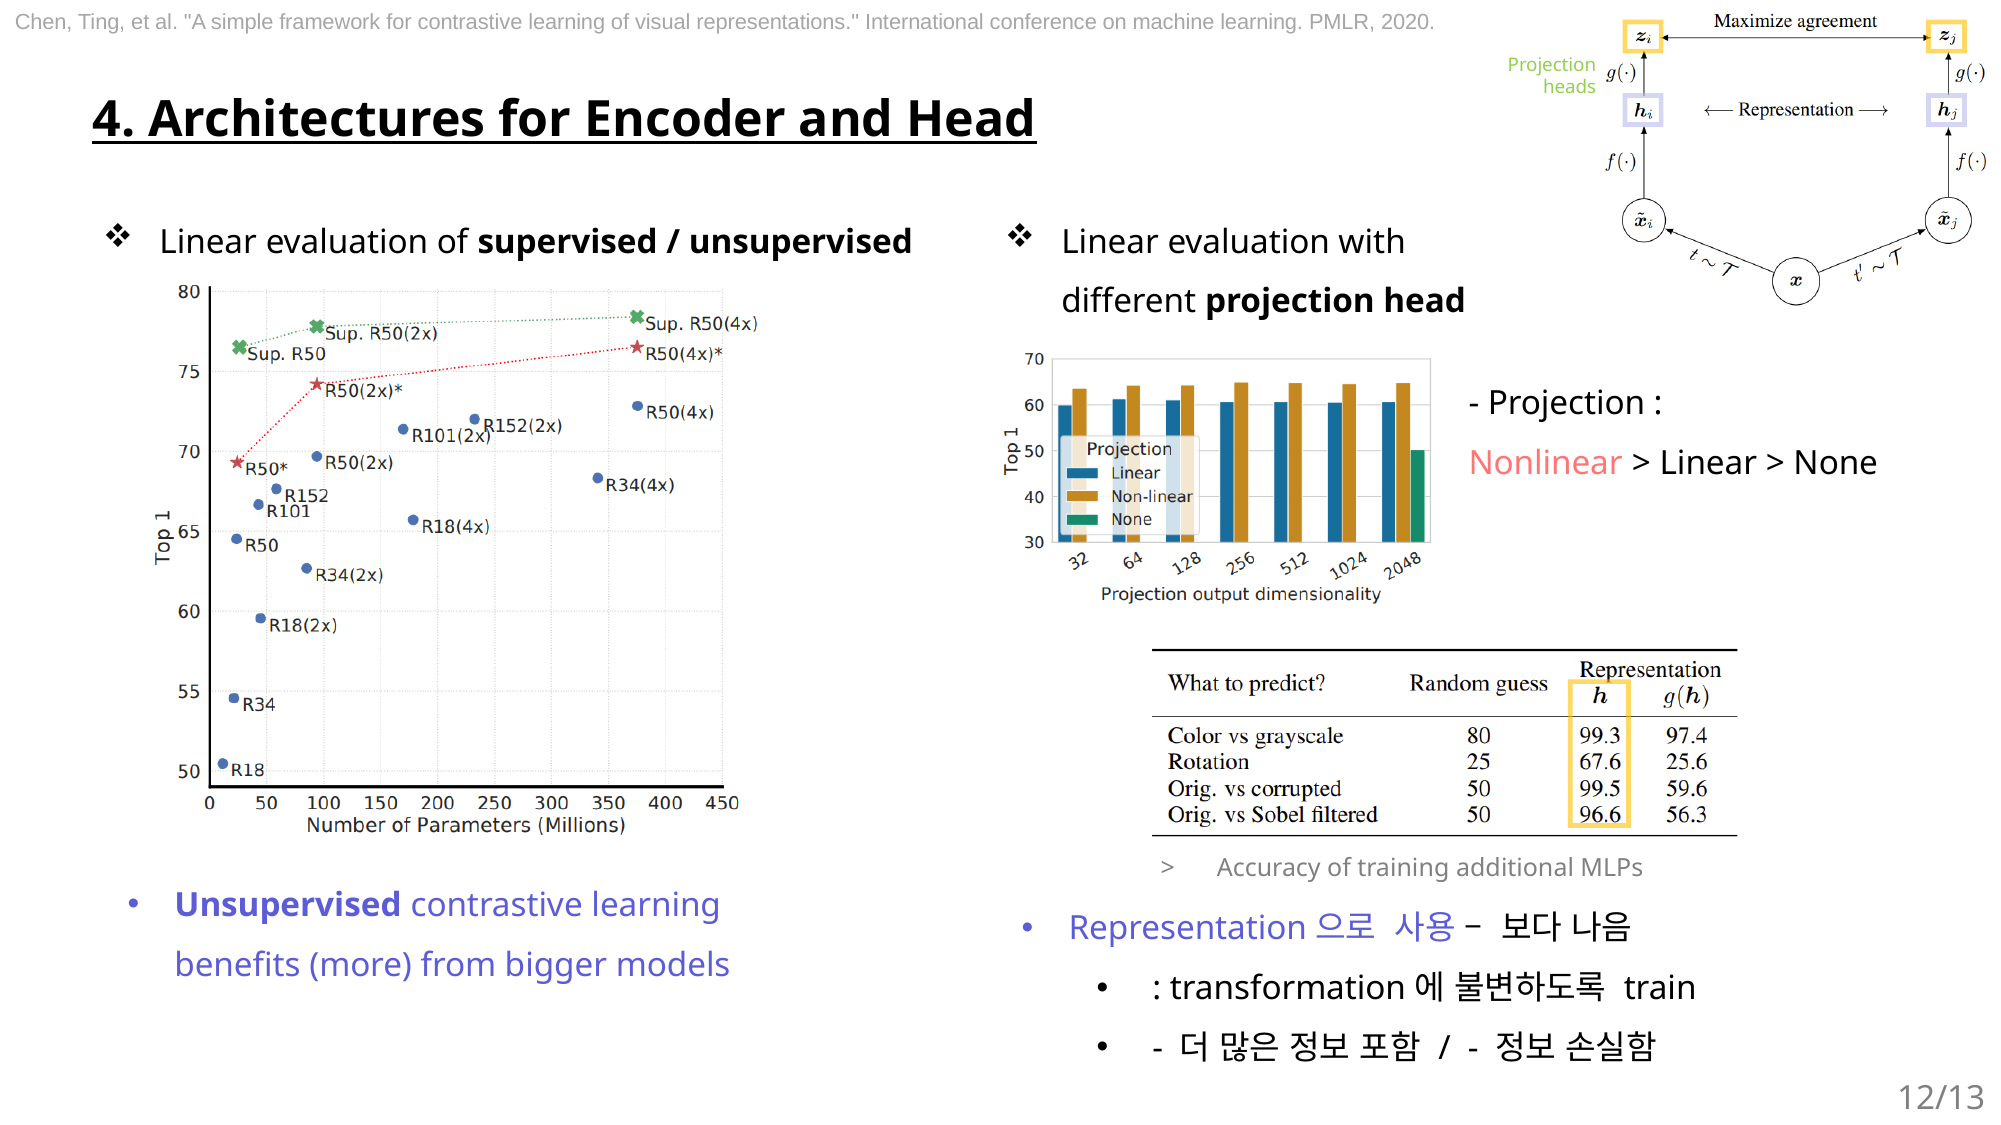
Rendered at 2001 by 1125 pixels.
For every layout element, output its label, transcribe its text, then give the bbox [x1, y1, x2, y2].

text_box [1598, 0, 2000, 309]
text_box Projection heads [1489, 45, 1598, 105]
text_box Accuracy of training additional MLPs [1145, 829, 1750, 890]
text_box Chen, Ting, et al. "A simple framework for contrastive learning of visual representations." International conference on machine learning. PMLR, 2020. [0, 0, 1598, 41]
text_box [1141, 640, 1746, 844]
text_box Unsupervised contrastive learning benefits (more) from bigger models [112, 855, 865, 990]
text_box 12/13 [1835, 1068, 2000, 1125]
text_box - Projection : Nonlinear > Linear > None [1453, 353, 1923, 489]
text_box Linear evaluation of supervised / unsupervised [88, 192, 931, 268]
title 4. Architectures for Encoder and Head [77, 65, 1598, 176]
picture [130, 277, 791, 848]
picture [992, 339, 1444, 613]
